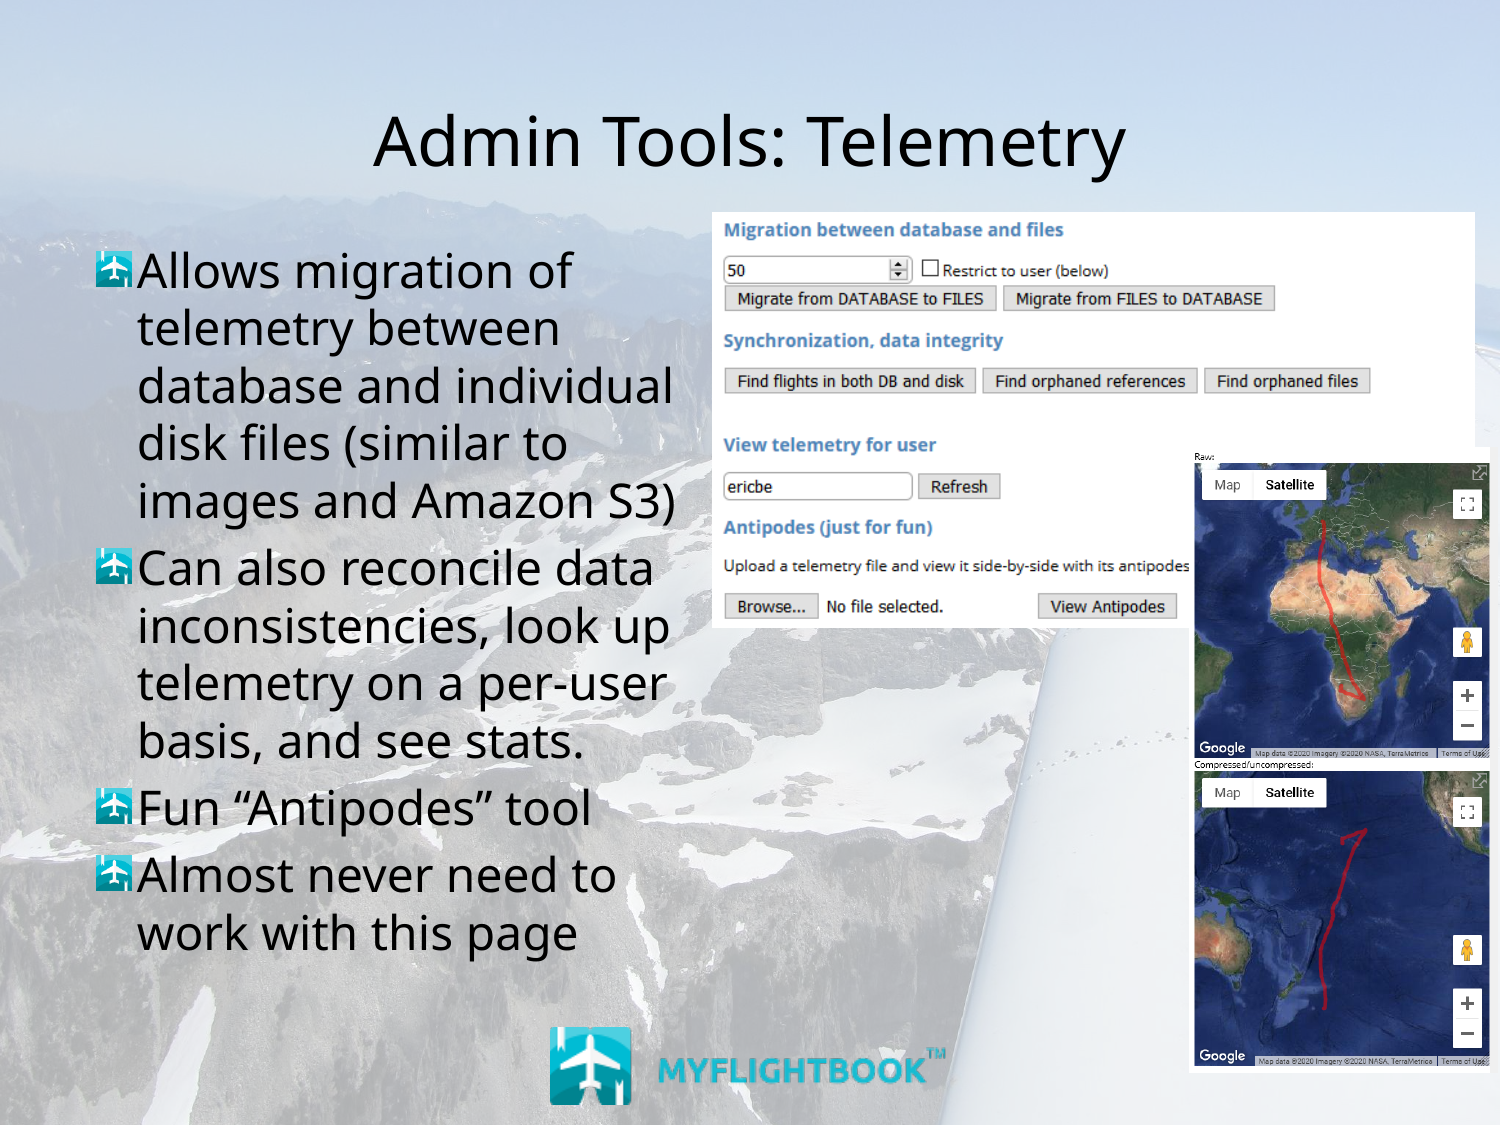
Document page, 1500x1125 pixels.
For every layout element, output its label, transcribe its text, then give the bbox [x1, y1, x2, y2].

picture [96, 788, 132, 824]
title Admin Tools: Telemetry [75, 45, 1425, 233]
picture [550, 1027, 950, 1105]
picture [712, 211, 1499, 1074]
picture [96, 251, 132, 287]
picture [96, 548, 132, 584]
list Allows migration of telemetry between database and individual disk files (similar to images and Amazon S3) Can also reconcile data inconsistencies, look up telemetry on a per-user basis, and see stats. Fun “Antipodes” tool Almost never need to work with this page [81, 232, 713, 975]
picture [96, 855, 132, 891]
